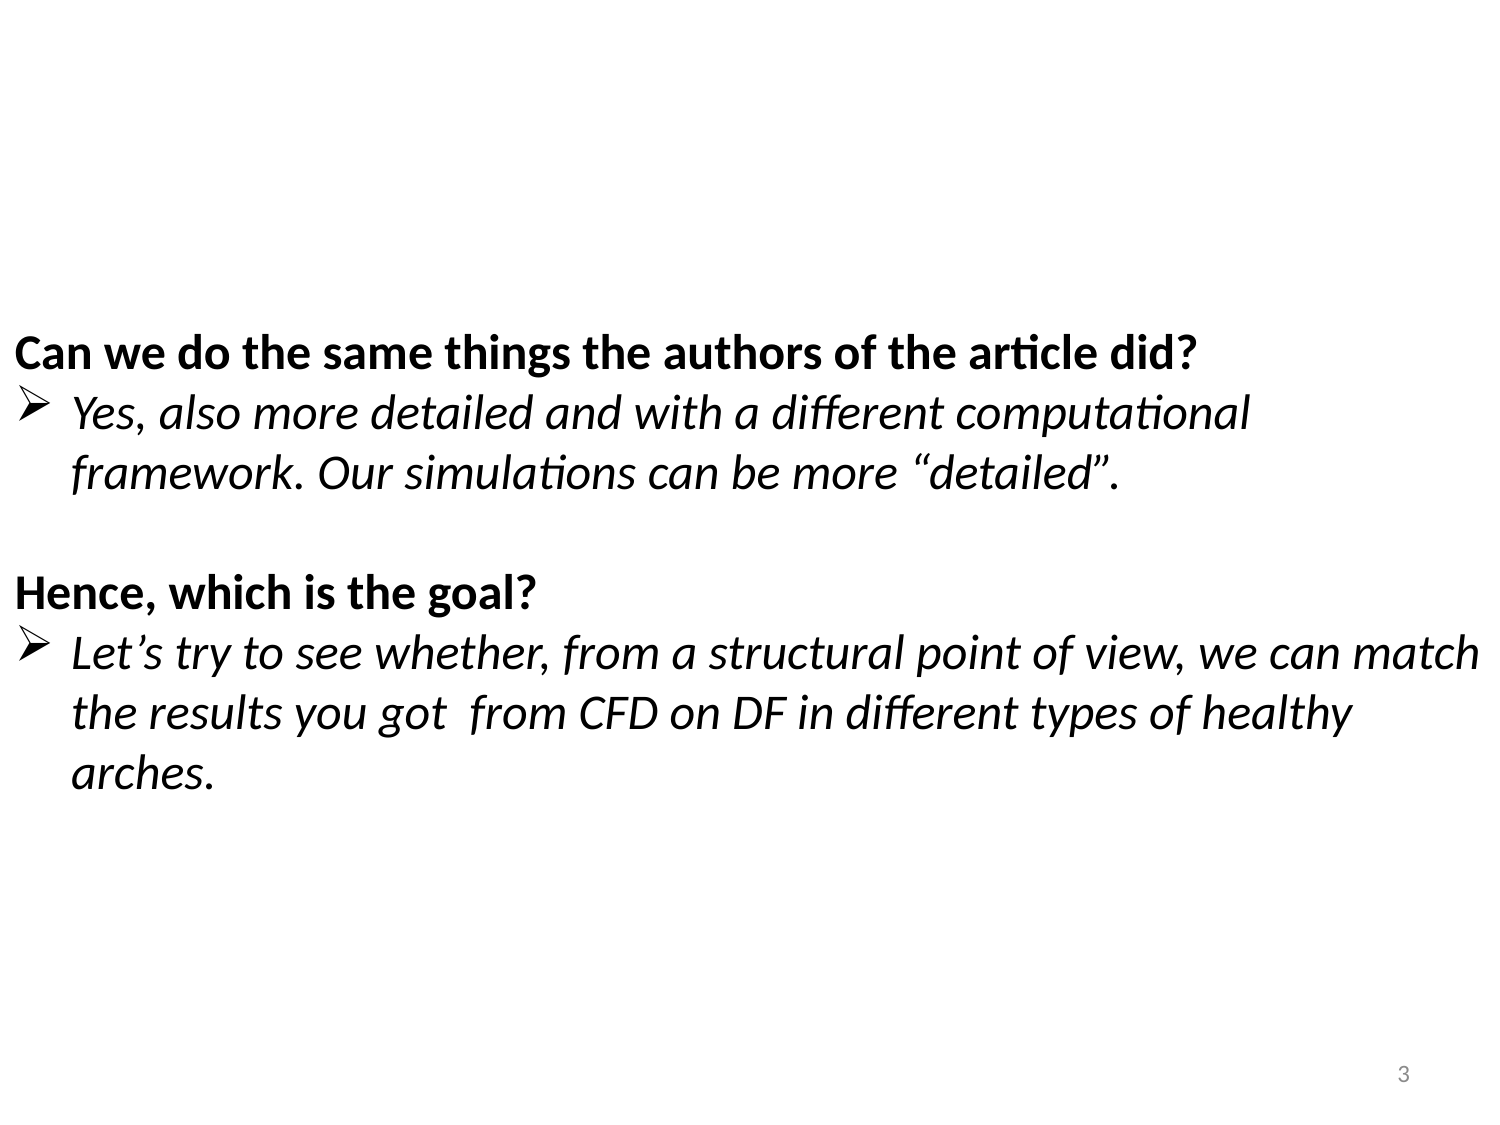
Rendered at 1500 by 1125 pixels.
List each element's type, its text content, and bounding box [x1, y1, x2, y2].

text_box Can we do the same things the authors of the article did? Yes, also more detailed and with a different computational framework. Our simulations can be more “detailed”. Hence, which is the goal? Let’s try to see whether, from a structural point of view, we can match the results you got from CFD on DF in different types of healthy arches. [0, 312, 1500, 808]
slide_number 3 [1074, 1042, 1425, 1103]
